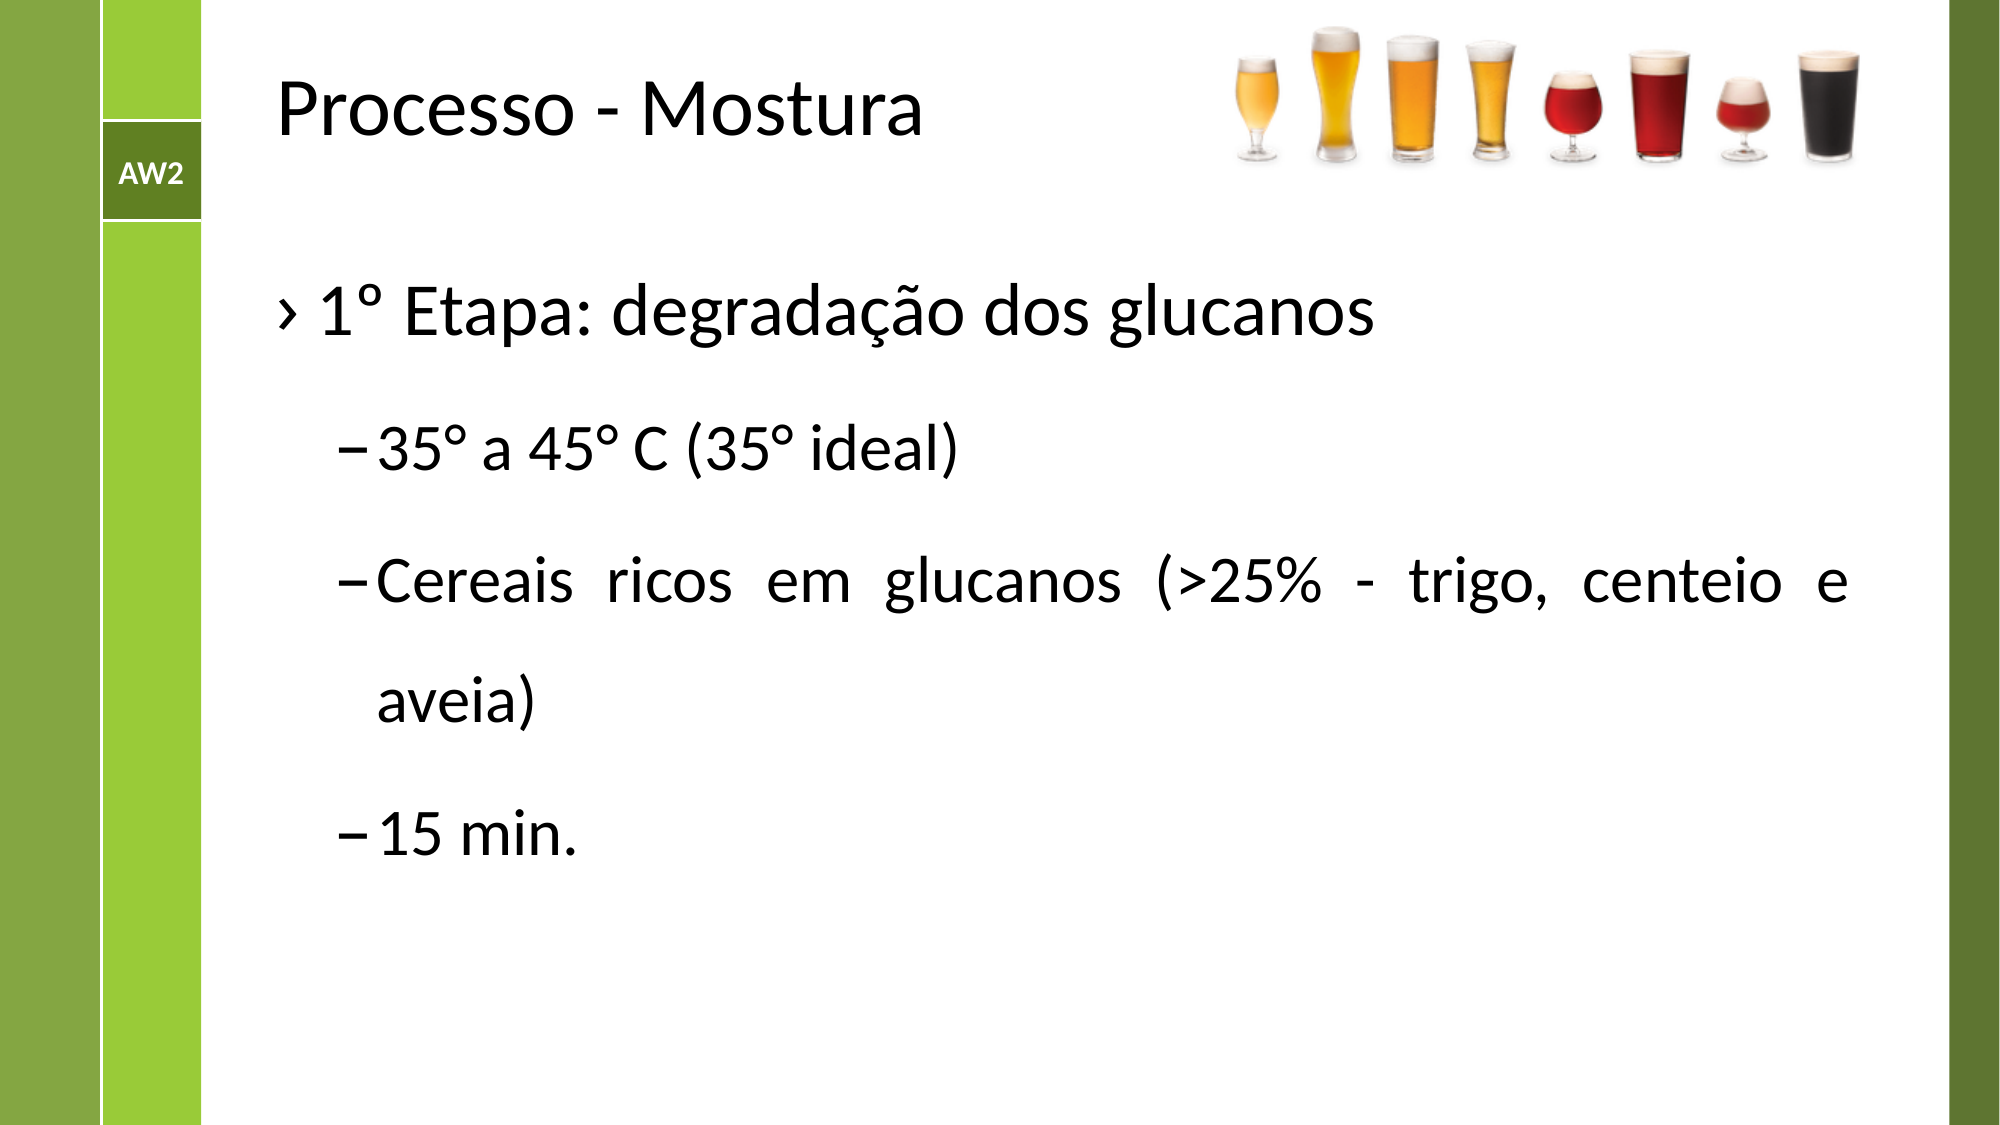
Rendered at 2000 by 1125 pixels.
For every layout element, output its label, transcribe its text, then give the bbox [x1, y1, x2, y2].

picture [1224, 19, 1869, 177]
list 1º Etapa: degradação dos glucanos 35° a 45° C (35° ideal) Cereais ricos em glucanos (>25% - trigo, centeio e aveia) 15 min. [261, 208, 1867, 1094]
title Processo - Mostura [261, 29, 1867, 161]
